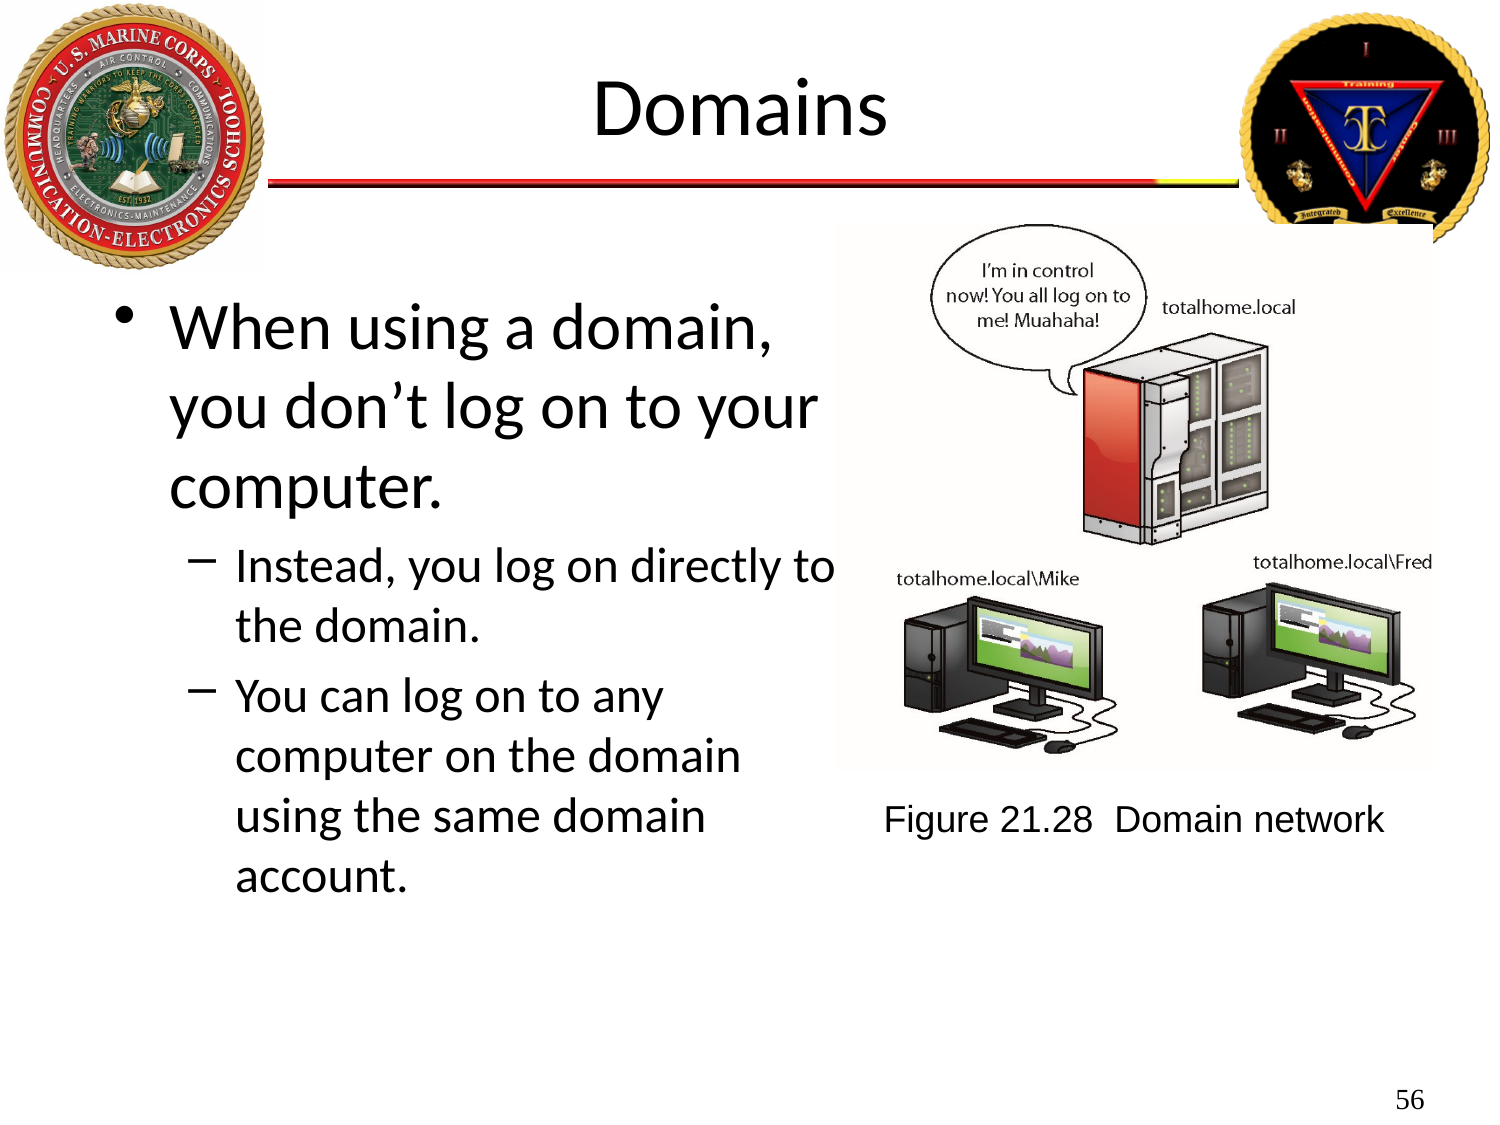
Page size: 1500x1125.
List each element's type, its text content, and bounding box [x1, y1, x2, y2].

list When using a domain, you don’t log on to your computer. Instead, you log on directly to the domain. You can log on to any computer on the domain using the same domain account. [98, 275, 862, 1125]
picture [835, 12, 1490, 772]
text_box Figure 21.28 Domain network [868, 791, 1400, 849]
title Domains [75, 45, 1425, 233]
picture [0, 0, 268, 274]
